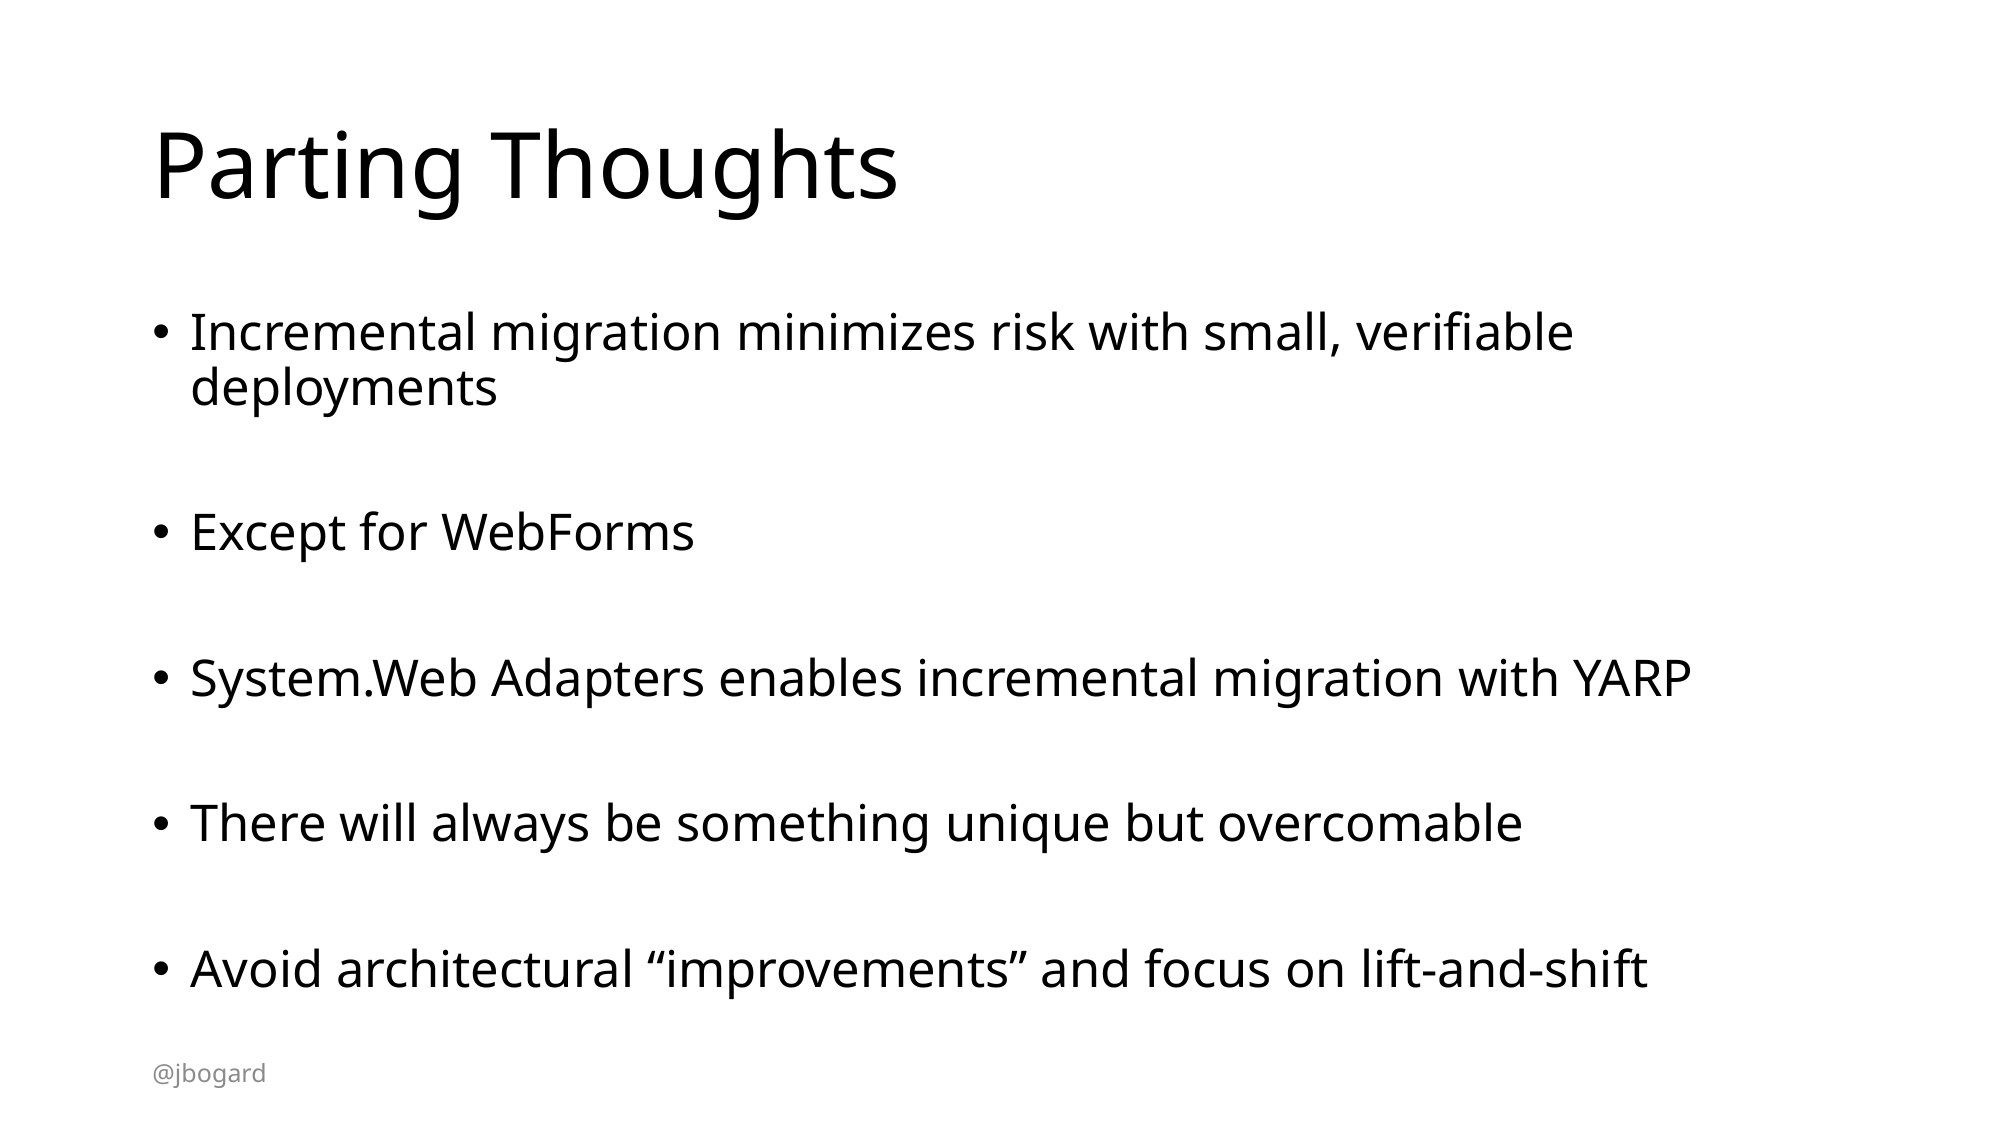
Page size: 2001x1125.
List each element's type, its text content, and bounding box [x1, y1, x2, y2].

list Incremental migration minimizes risk with small, verifiable deployments Except for WebForms System.Web Adapters enables incremental migration with YARP There will always be something unique but overcomable Avoid architectural “improvements” and focus on lift-and-shift [137, 299, 1863, 1014]
slide_number @jbogard [137, 1042, 588, 1103]
title Parting Thoughts [137, 59, 1863, 278]
